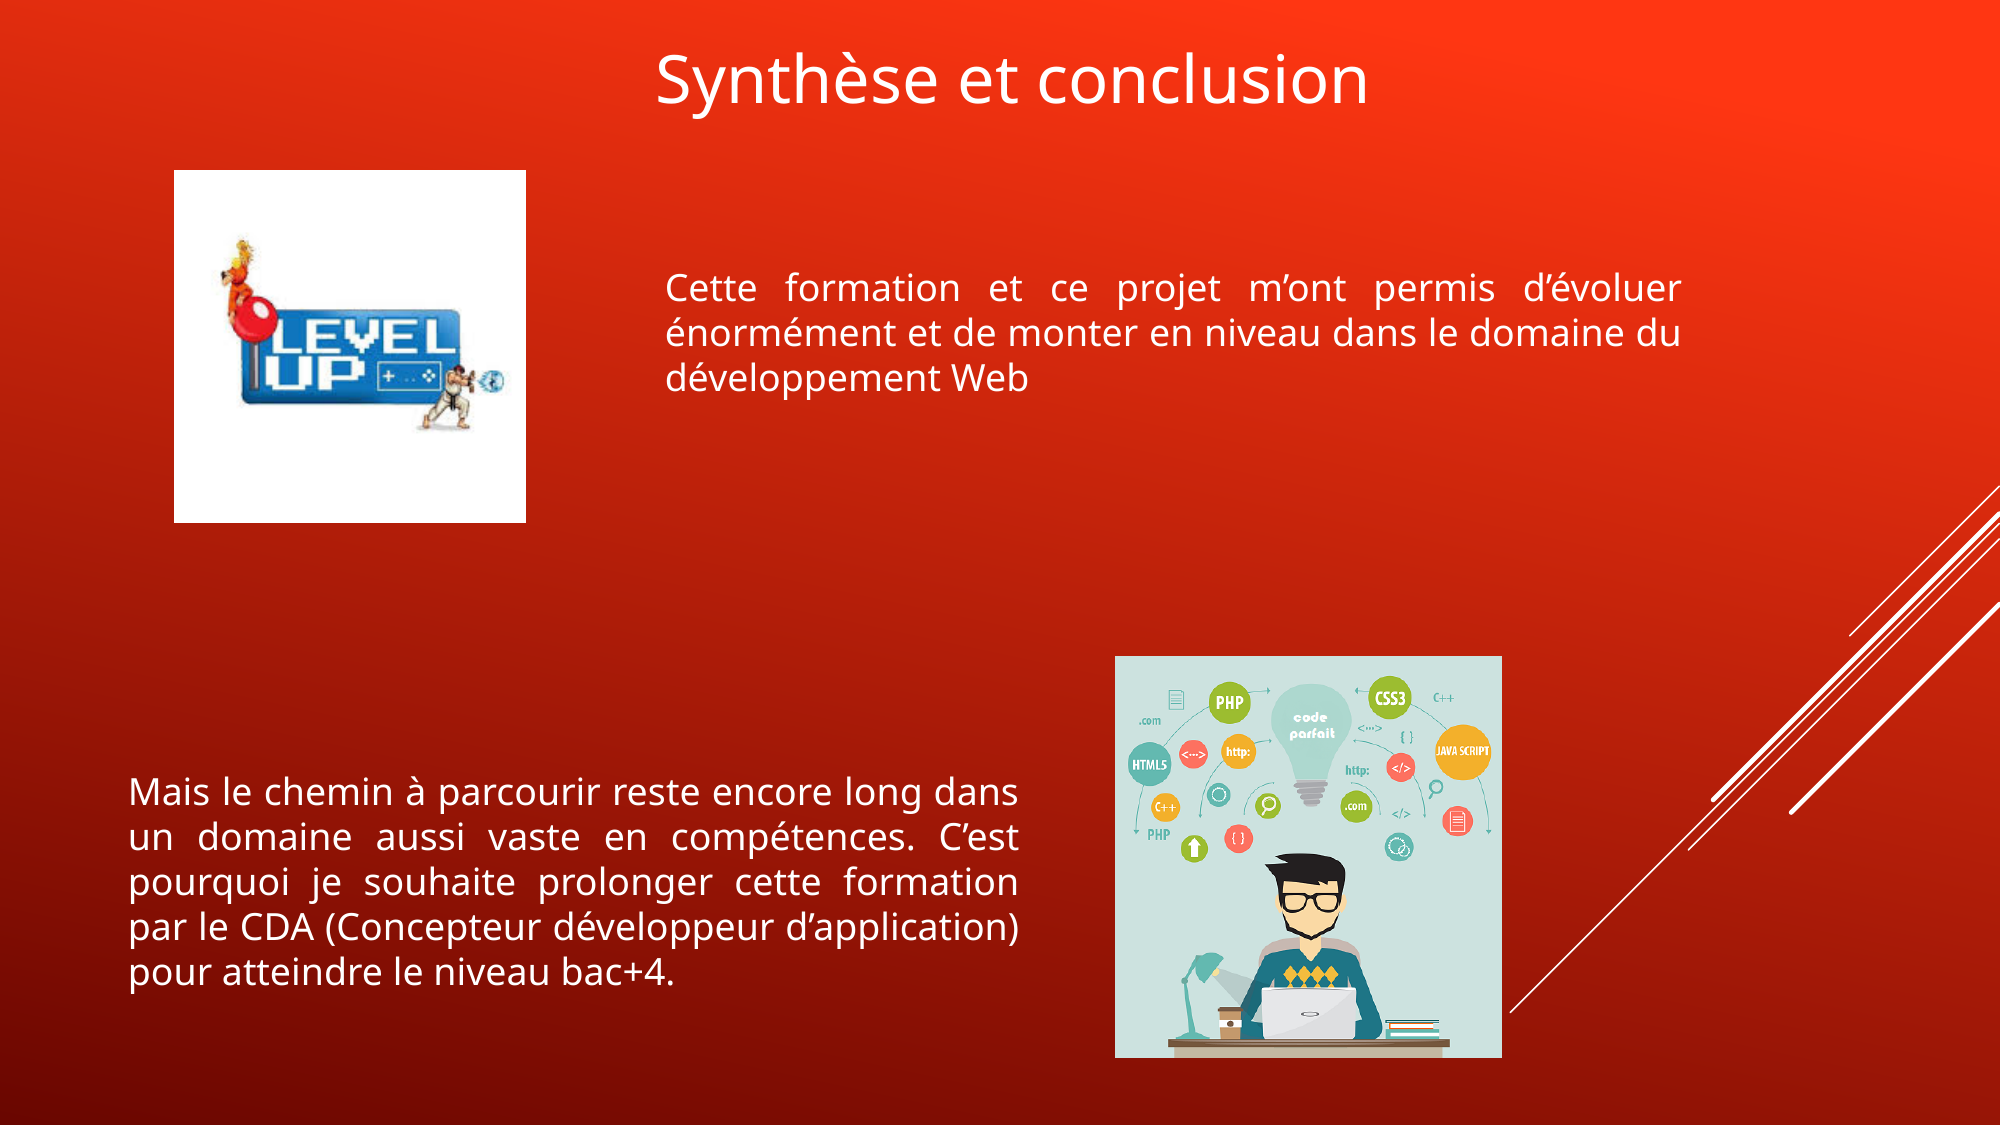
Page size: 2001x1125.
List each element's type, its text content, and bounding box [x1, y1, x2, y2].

text_box Mais le chemin à parcourir reste encore long dans un domaine aussi vaste en compétences. C’est pourquoi je souhaite prolonger cette formation par le CDA (Concepteur développeur d’application) pour atteindre le niveau bac+4. [113, 760, 1035, 1001]
picture [1114, 656, 1502, 1058]
text_box Synthèse et conclusion [113, 29, 1915, 125]
text_box Cette formation et ce projet m’ont permis d’évoluer énormément et de monter en niveau dans le domaine du développement Web [650, 256, 1698, 407]
picture [173, 170, 526, 523]
